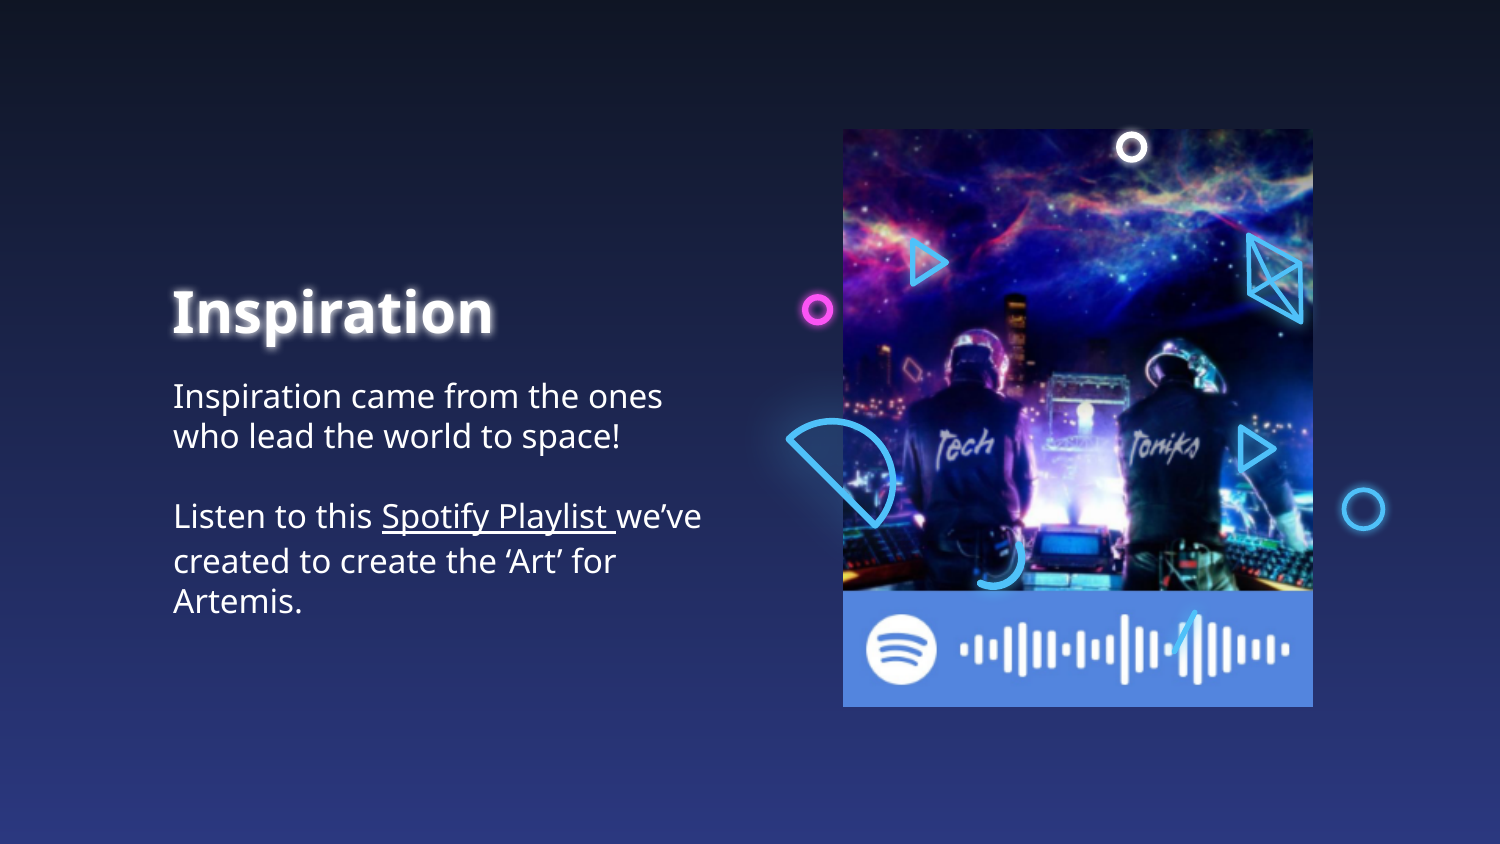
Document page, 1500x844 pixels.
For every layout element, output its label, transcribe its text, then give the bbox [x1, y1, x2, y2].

text_box [785, 417, 838, 493]
title Inspiration [157, 265, 742, 361]
text_box [1343, 489, 1383, 529]
picture [843, 129, 1314, 707]
subtitle Inspiration came from the ones who lead the world to space! Listen to this Spotify Playlist we’ve created to create the ‘Art’ for Artemis. [158, 360, 742, 620]
text_box [805, 297, 831, 323]
